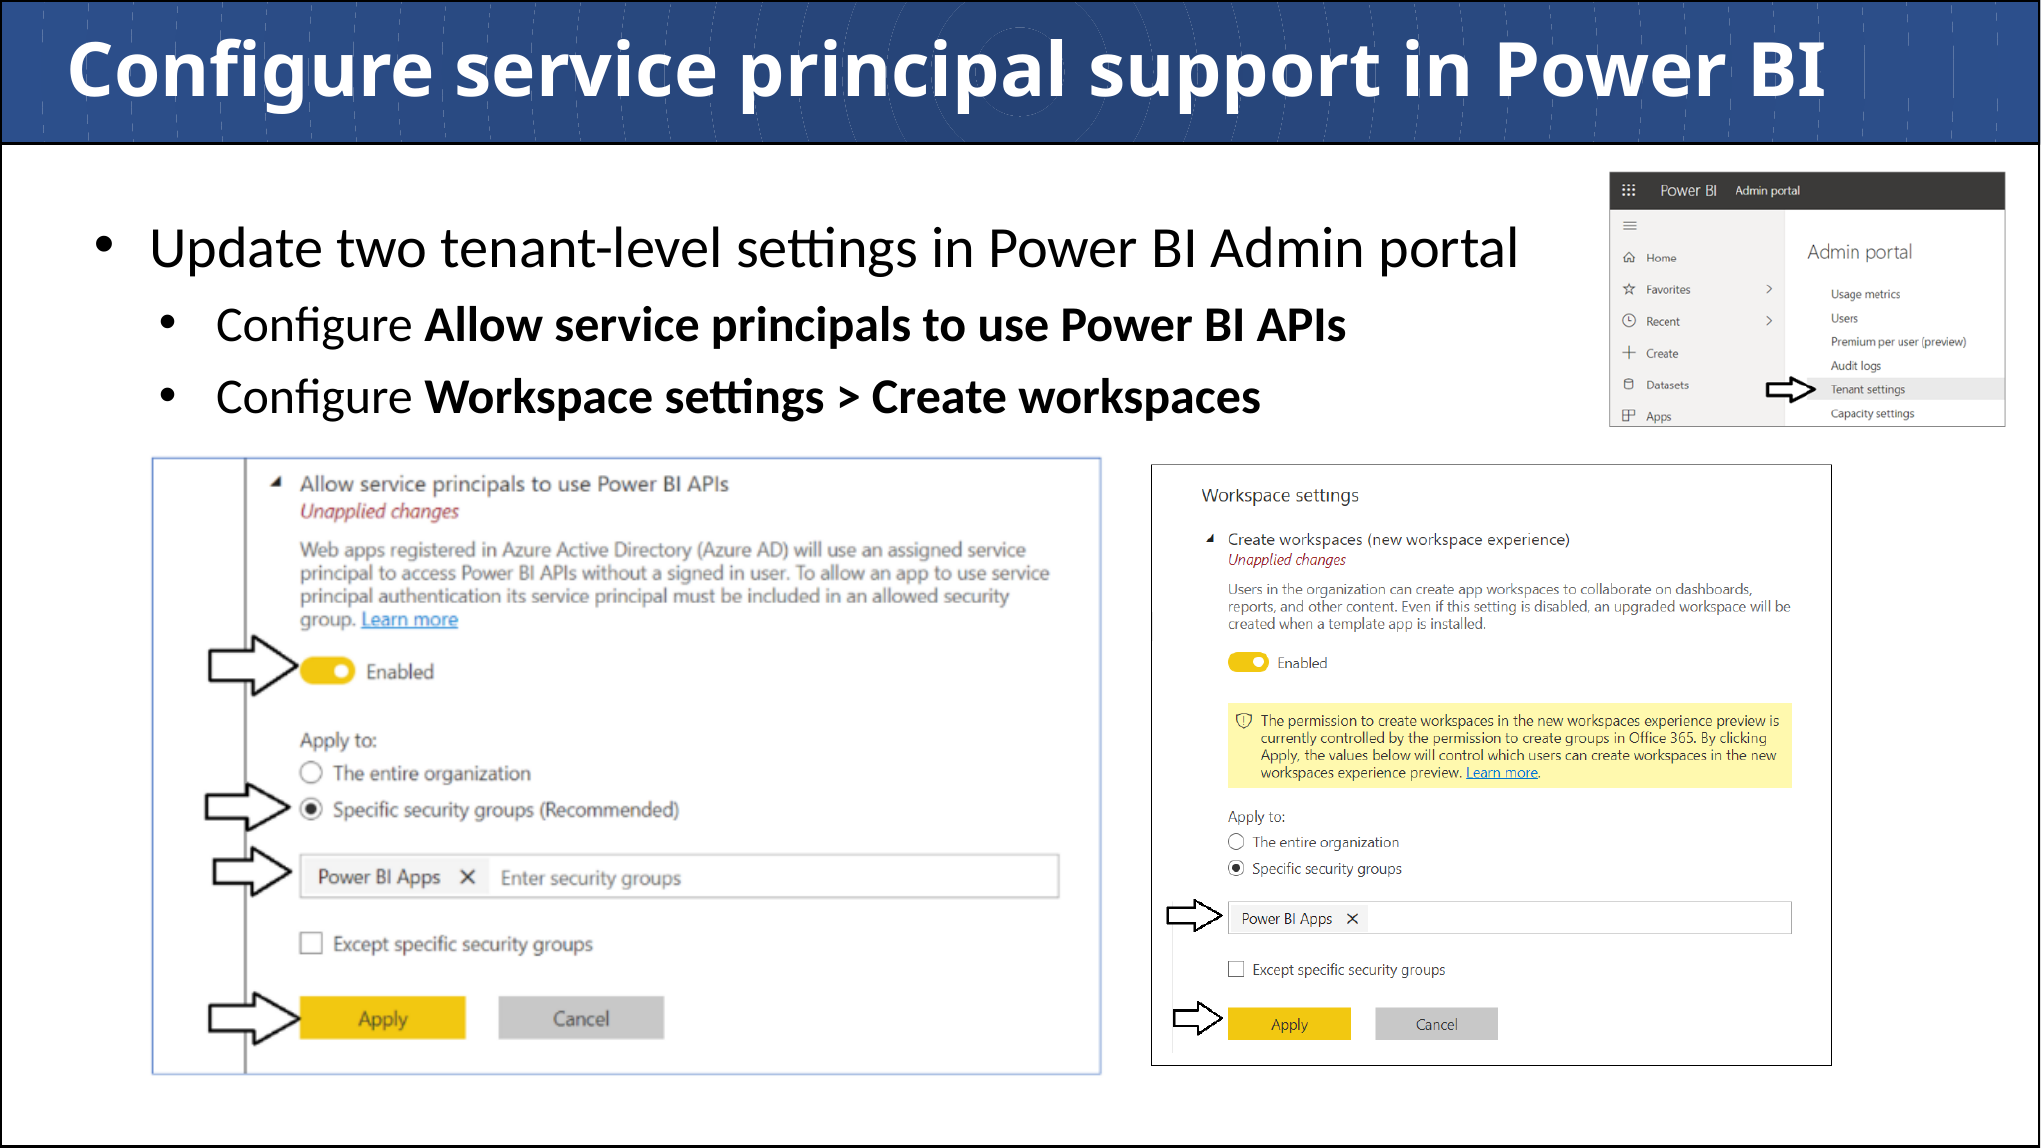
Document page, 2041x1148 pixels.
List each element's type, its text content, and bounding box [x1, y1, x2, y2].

title Configure service principal support in Power BI [51, 31, 1988, 113]
picture [1597, 161, 2016, 435]
list Update two tenant-level settings in Power BI Admin portal Configure Allow service principals to use Power BI APIs Configure Workspace settings > Create workspaces [79, 201, 1597, 419]
picture [1138, 451, 1843, 1072]
picture [136, 445, 1115, 1090]
